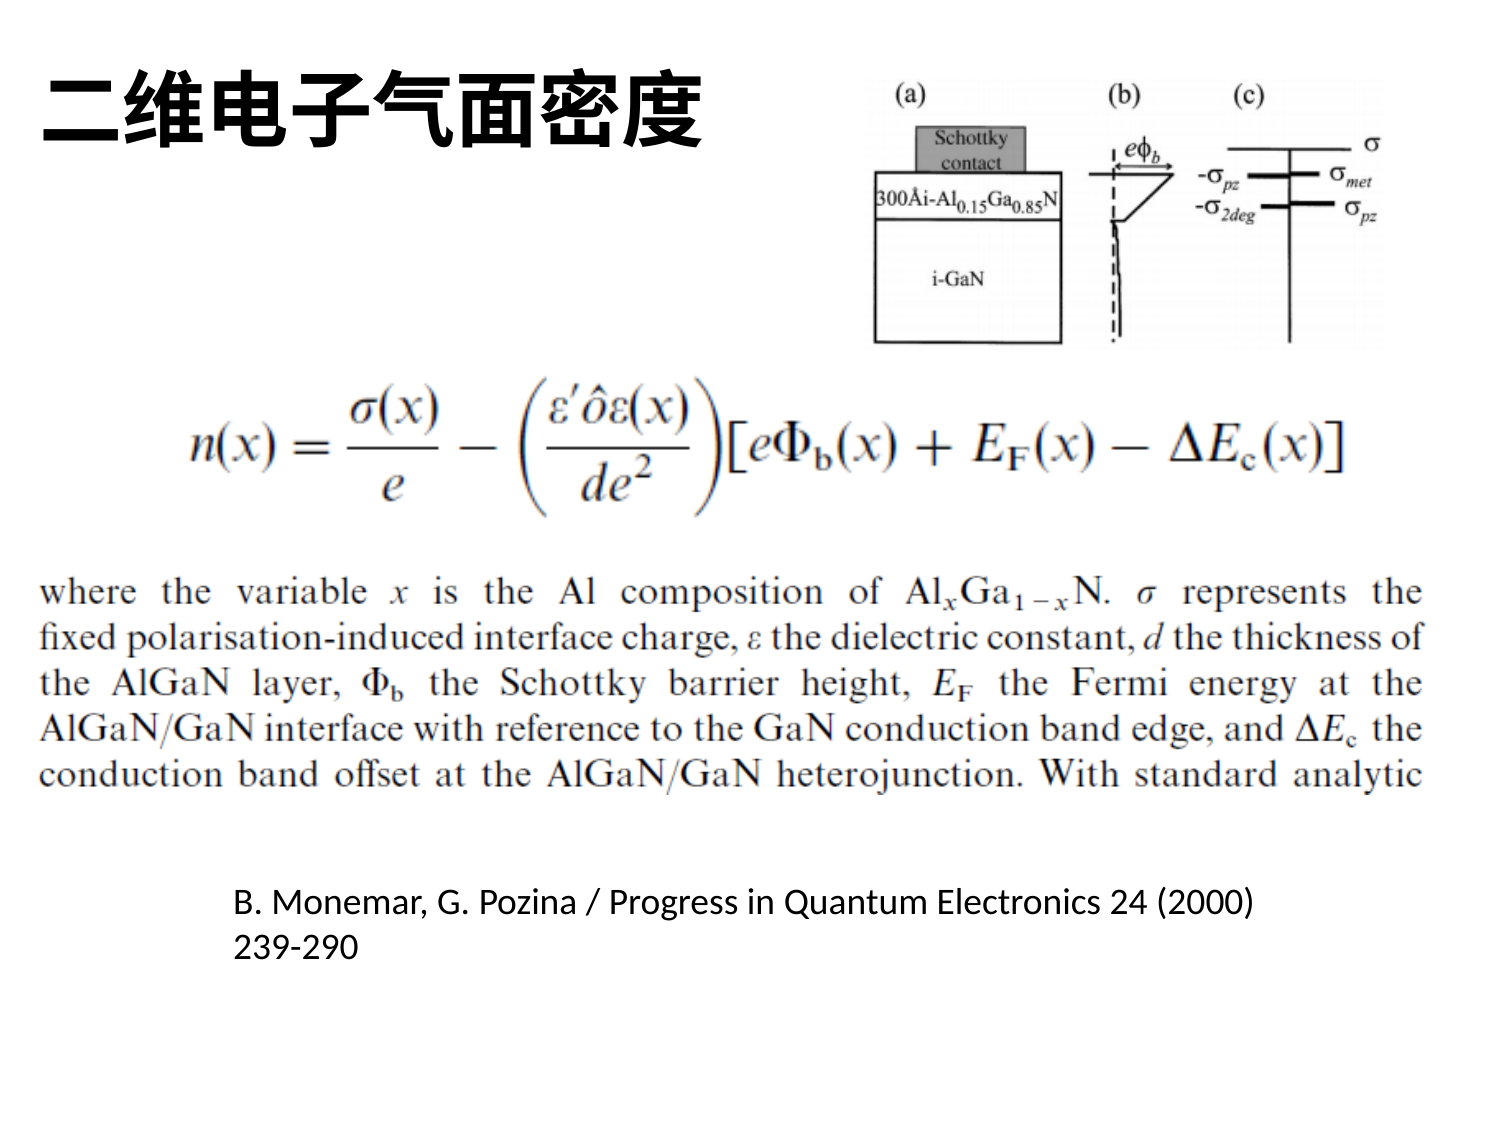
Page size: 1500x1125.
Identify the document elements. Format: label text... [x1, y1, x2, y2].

picture [839, 57, 1413, 358]
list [106, 337, 1394, 538]
picture [24, 560, 1427, 796]
text_box B. Monemar, G. Pozina / Progress in Quantum Electronics 24 (2000) 239-290 [218, 869, 1344, 975]
title 二维电子气面密度 [24, 27, 807, 200]
